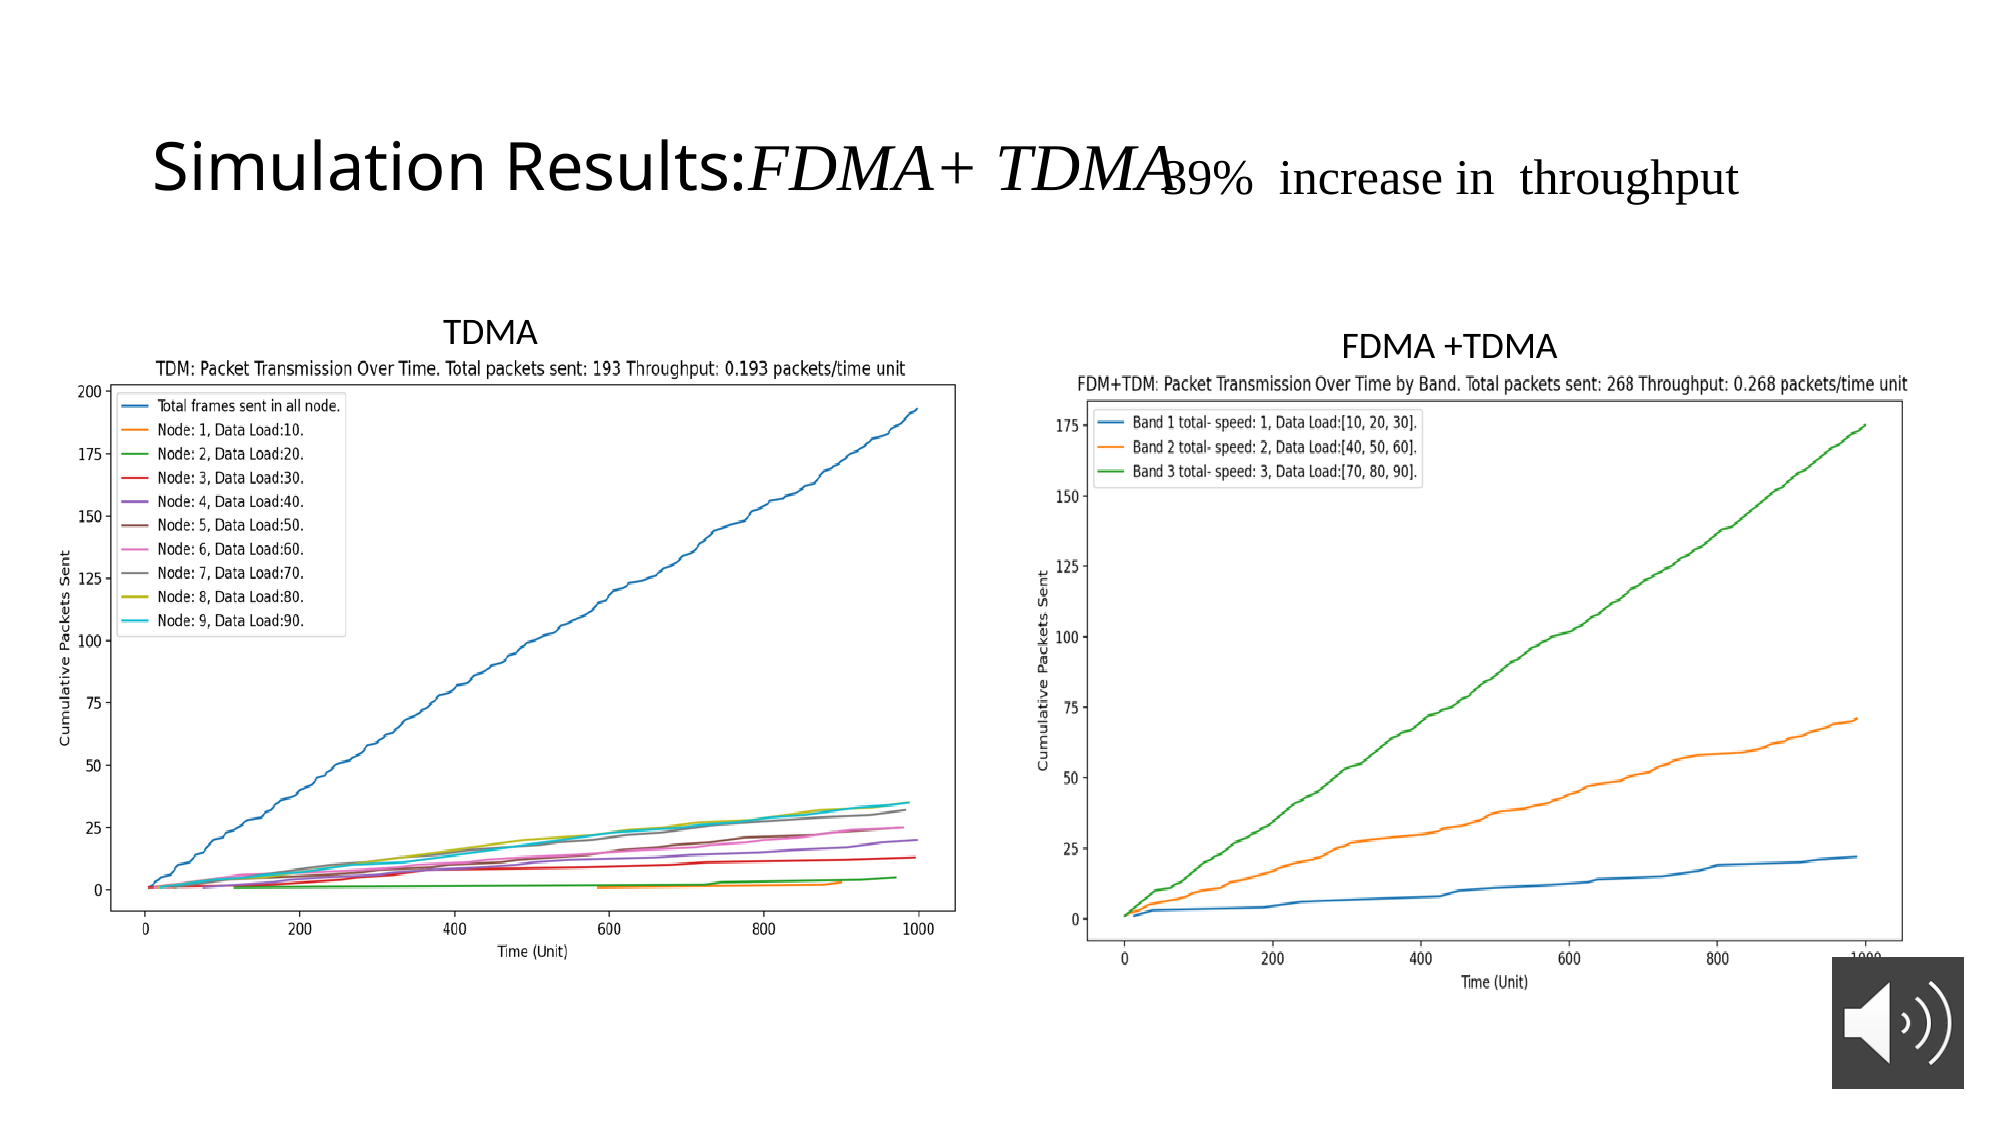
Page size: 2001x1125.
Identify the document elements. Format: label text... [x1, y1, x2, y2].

picture [999, 360, 1965, 1090]
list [33, 344, 1000, 977]
text_box TDMA [428, 299, 554, 344]
text_box FDMA +TDMA [1326, 314, 1573, 360]
text_box 39% increase in throughput [1147, 136, 1766, 212]
title Simulation Results:FDMA+ TDMA [137, 59, 1863, 278]
